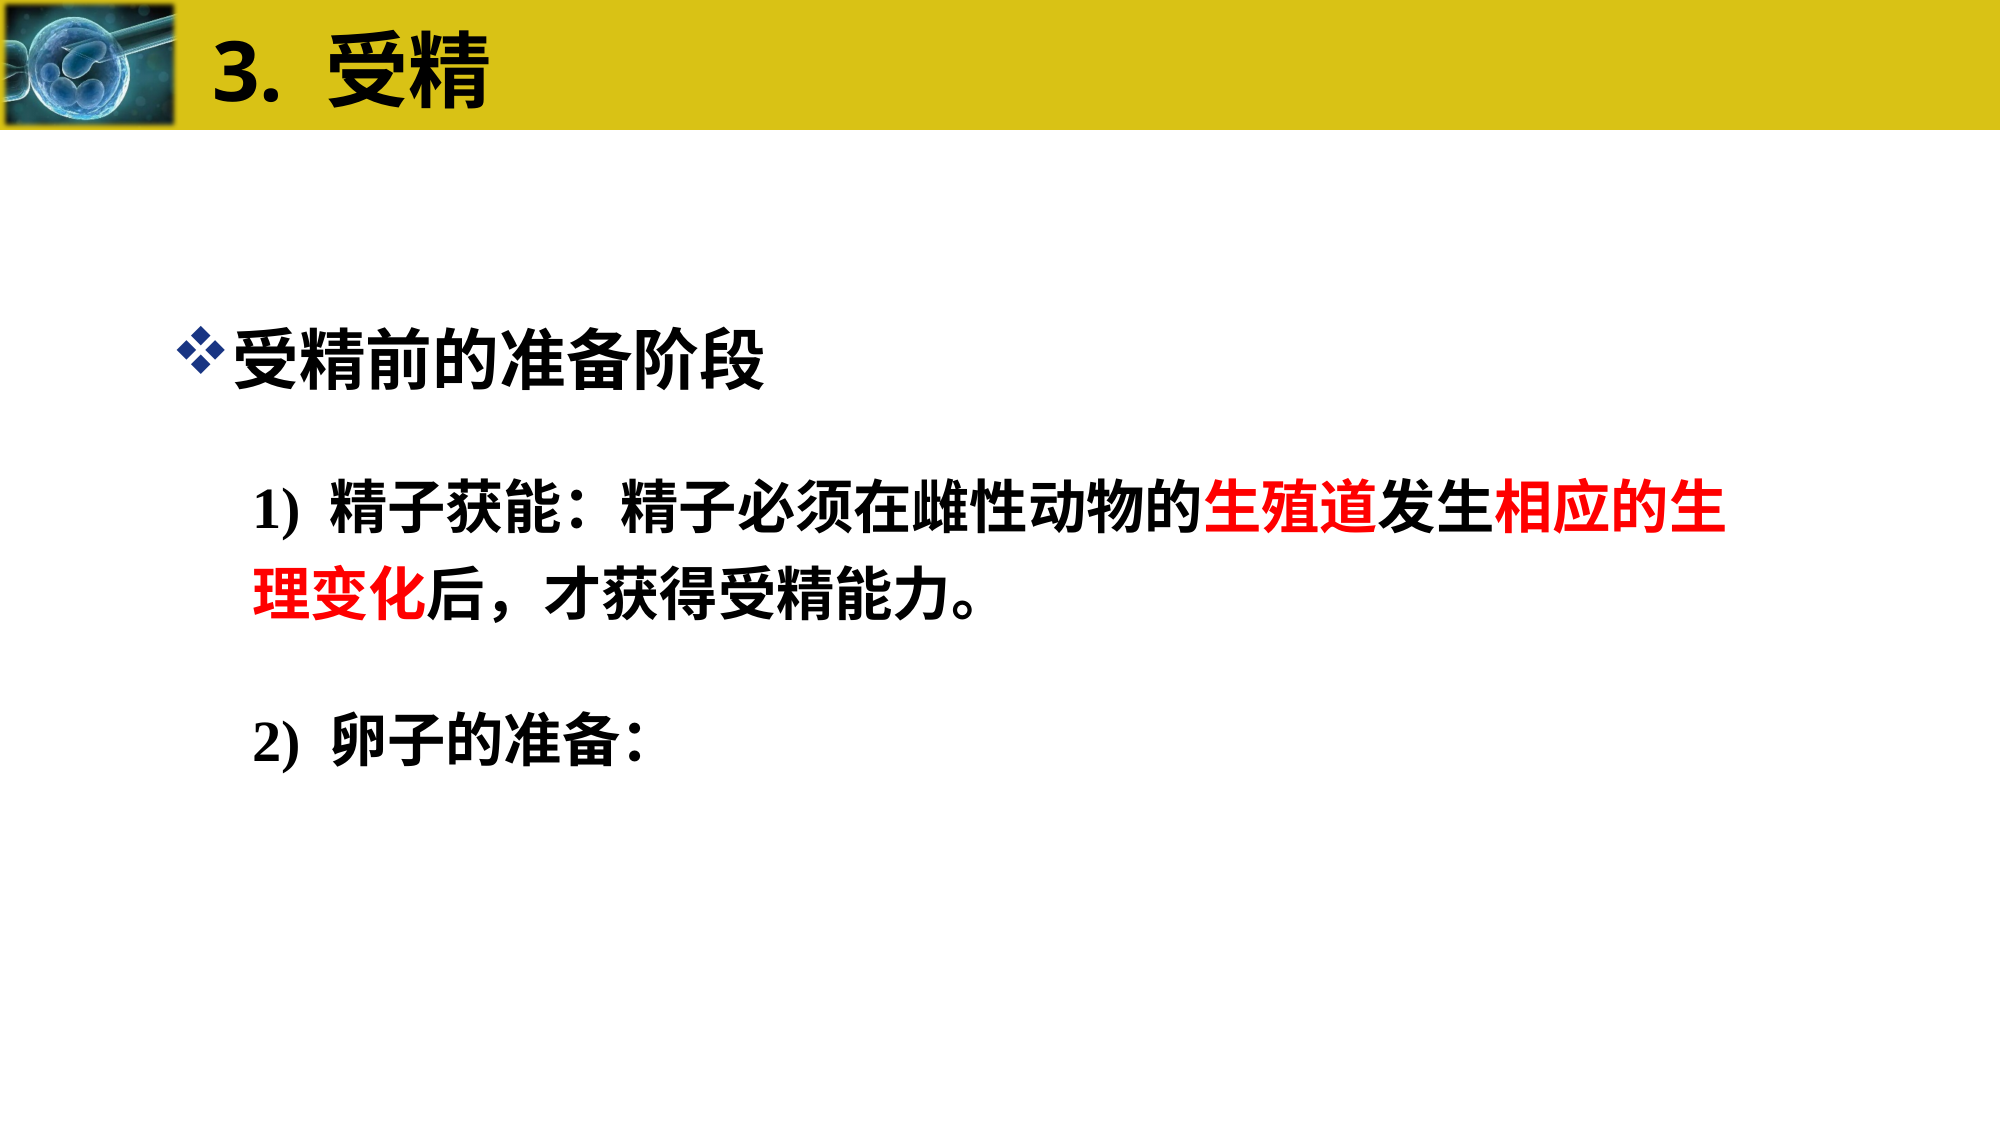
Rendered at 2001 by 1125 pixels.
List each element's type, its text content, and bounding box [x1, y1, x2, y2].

list 受精前的准备阶段 [156, 270, 1432, 661]
picture [8, 8, 171, 122]
text_box 1) 精子获能：精子必须在雌性动物的生殖道发生相应的生理变化后，才获得受精能力。 2) 卵子的准备： [237, 445, 1797, 781]
title 3. 受精 [197, 17, 966, 120]
